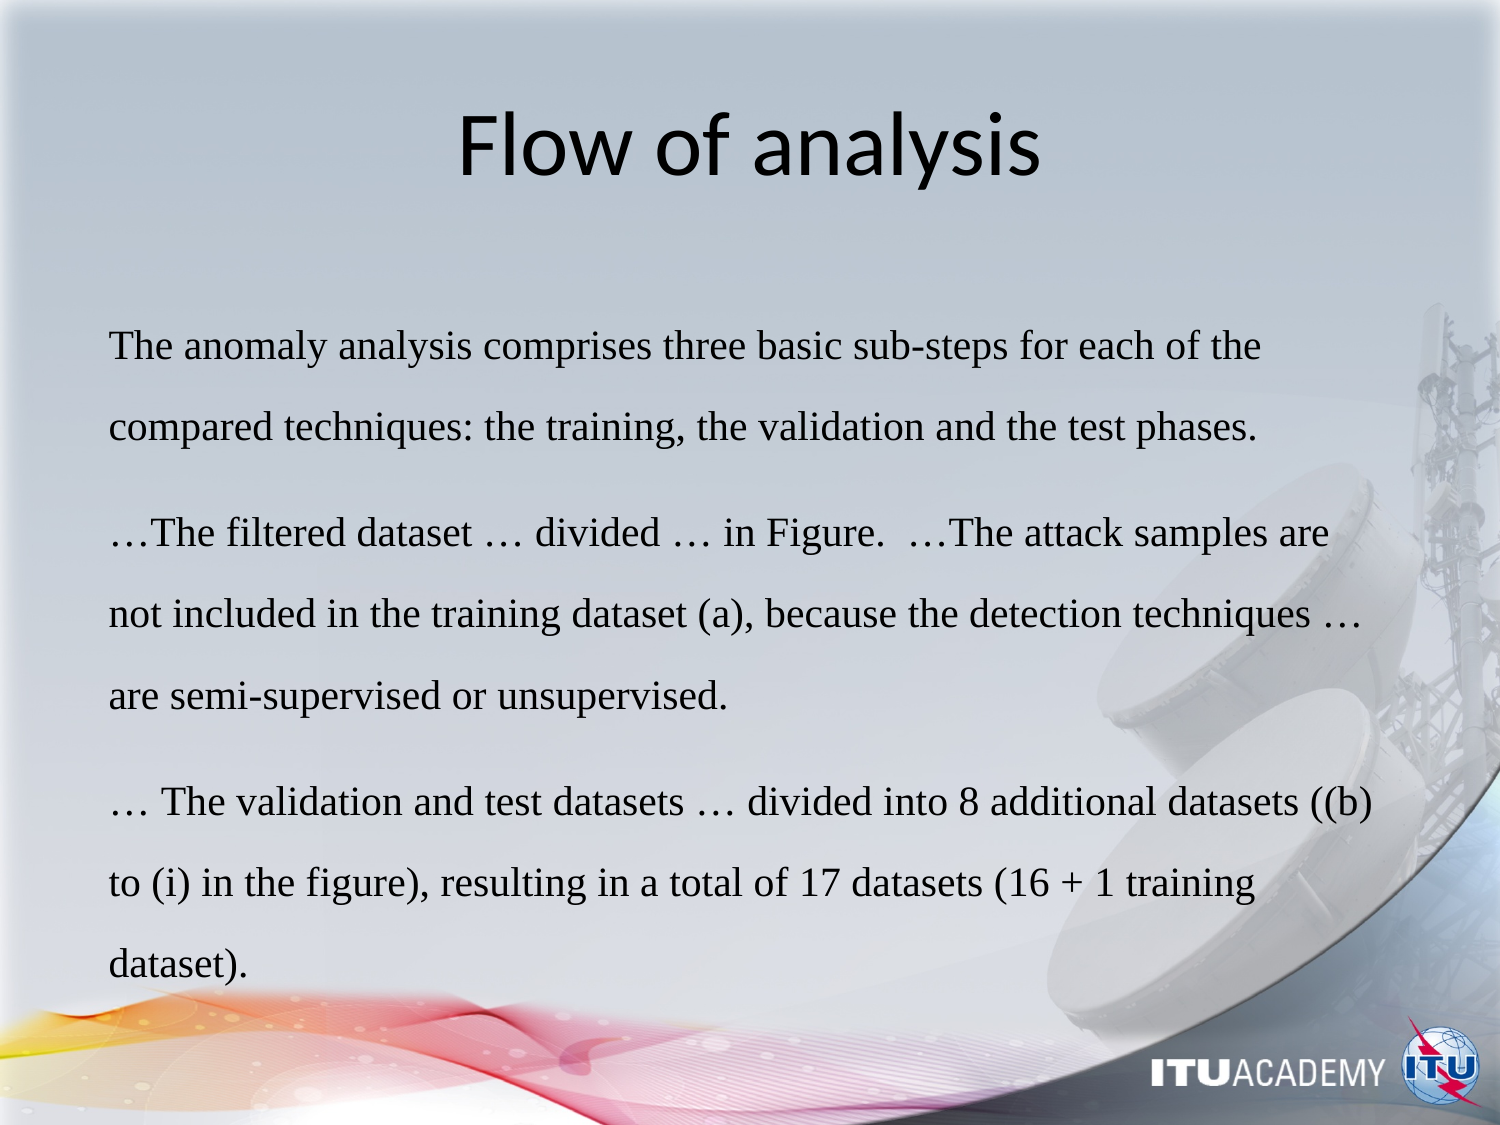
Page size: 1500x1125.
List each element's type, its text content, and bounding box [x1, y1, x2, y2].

text_box The anomaly analysis comprises three basic sub-steps for each of the compared techniques: the training, the validation and the test phases. …The filtered dataset … divided … in Figure. …The attack samples are not included in the training dataset (a), because the detection techniques … are semi-supervised or unsupervised. … The validation and test datasets … divided into 8 additional datasets ((b) to (i) in the figure), resulting in a total of 17 datasets (16 + 1 training dataset). [101, 278, 1399, 994]
picture [0, 0, 1500, 1125]
title Flow of analysis [74, 44, 1426, 234]
